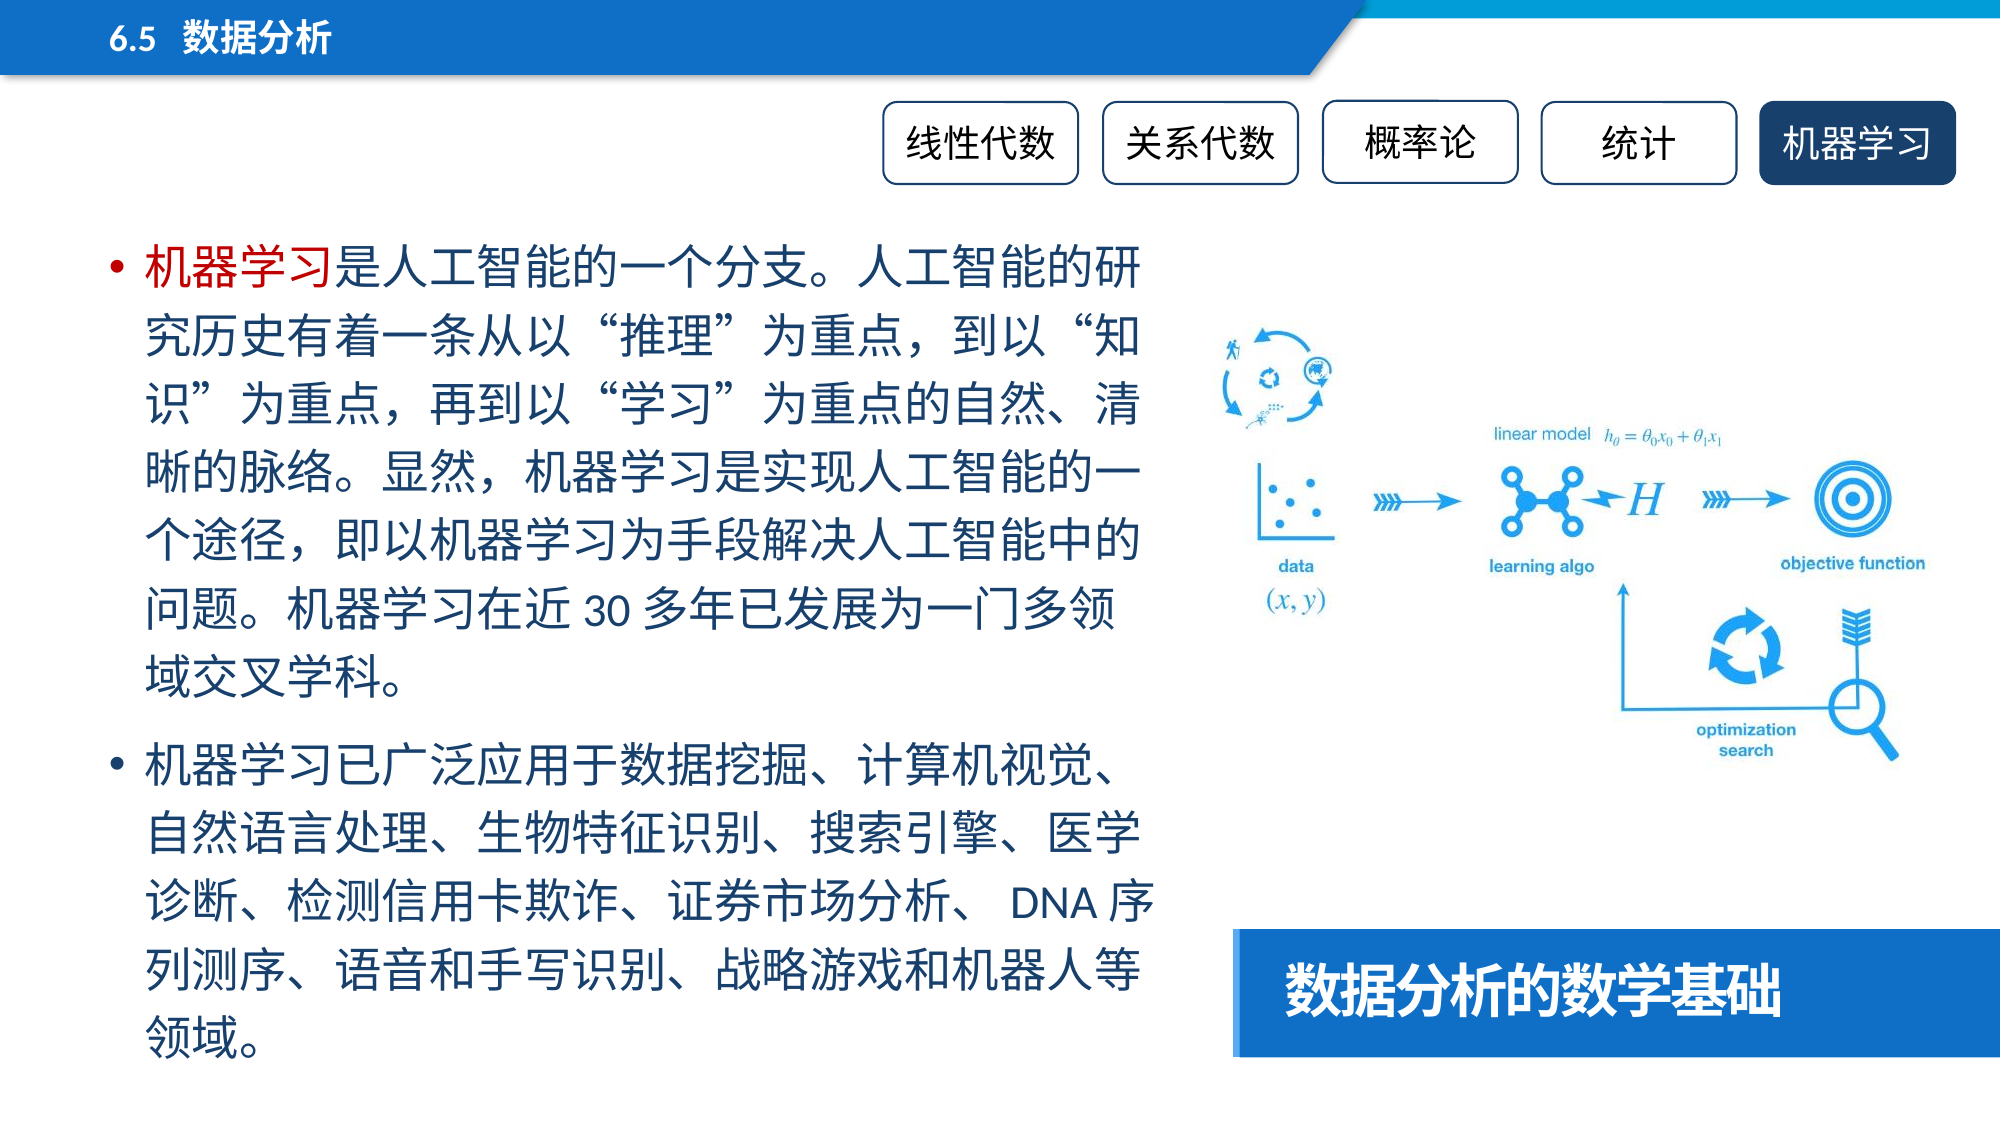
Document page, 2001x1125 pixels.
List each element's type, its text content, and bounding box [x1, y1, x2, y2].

text_box 关系代数 [1102, 100, 1300, 186]
text_box 概率论 [1321, 99, 1519, 184]
text_box 统计 [1540, 100, 1738, 186]
text_box 机器学习 [1759, 100, 1957, 186]
text_box 线性代数 [882, 100, 1080, 186]
picture [1196, 321, 1969, 804]
list 机器学习是人工智能的一个分支。人工智能的研究历史有着一条从以“推理”为重点，到以“知识”为重点，再到以“学习”为重点的自然、清晰的脉络。显然，机器学习是实现人工智能的一个途径，即以机器学习为手段解决人工智能中的问题。机器学习在近30多年已发展为一门多领域交叉学科。 机器学习已广泛应用于数据挖掘、计算机视觉、自然语言处理、生物特征识别、搜索引擎、医学诊断、检测信用卡欺诈、证券市场分析、DNA序列测序、语音和手写识别、战略游戏和机器人等领域。 [93, 218, 1178, 1074]
list 数据分析的数学基础 [1239, 929, 2000, 1058]
list 6.5 数据分析 [93, 11, 1138, 68]
